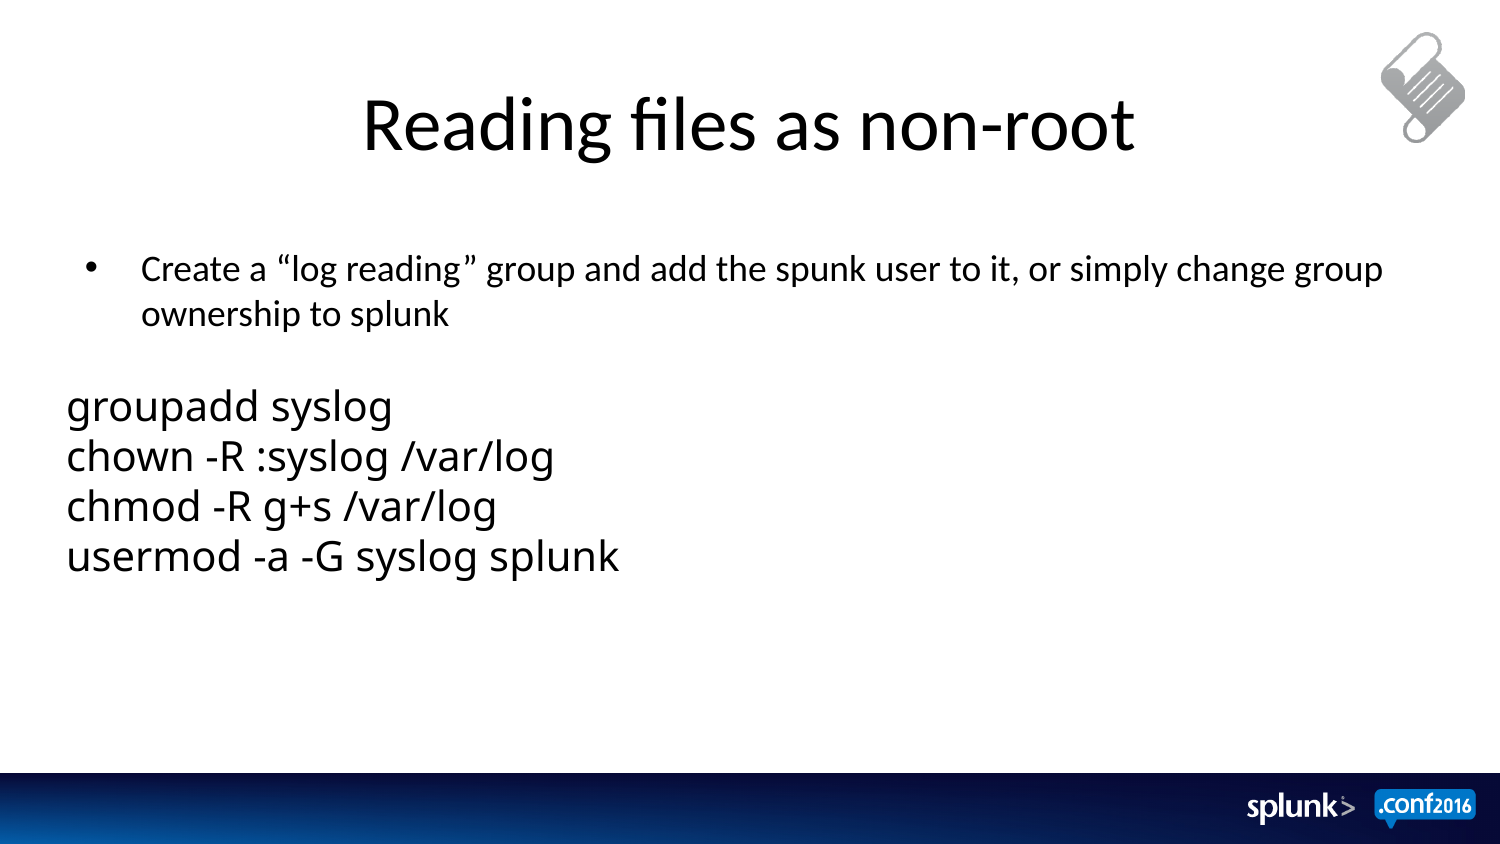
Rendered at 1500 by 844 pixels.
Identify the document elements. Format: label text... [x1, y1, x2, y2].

picture [1380, 31, 1465, 143]
picture [0, 773, 1500, 844]
list Create a “log reading” group and add the spunk user to it, or simply change group ownership to splunk groupadd syslog chown -R :syslog /var/log chmod -R g+s /var/log usermod -a -G syslog splunk [51, 184, 1449, 745]
title Reading files as non-root [51, 72, 1449, 167]
